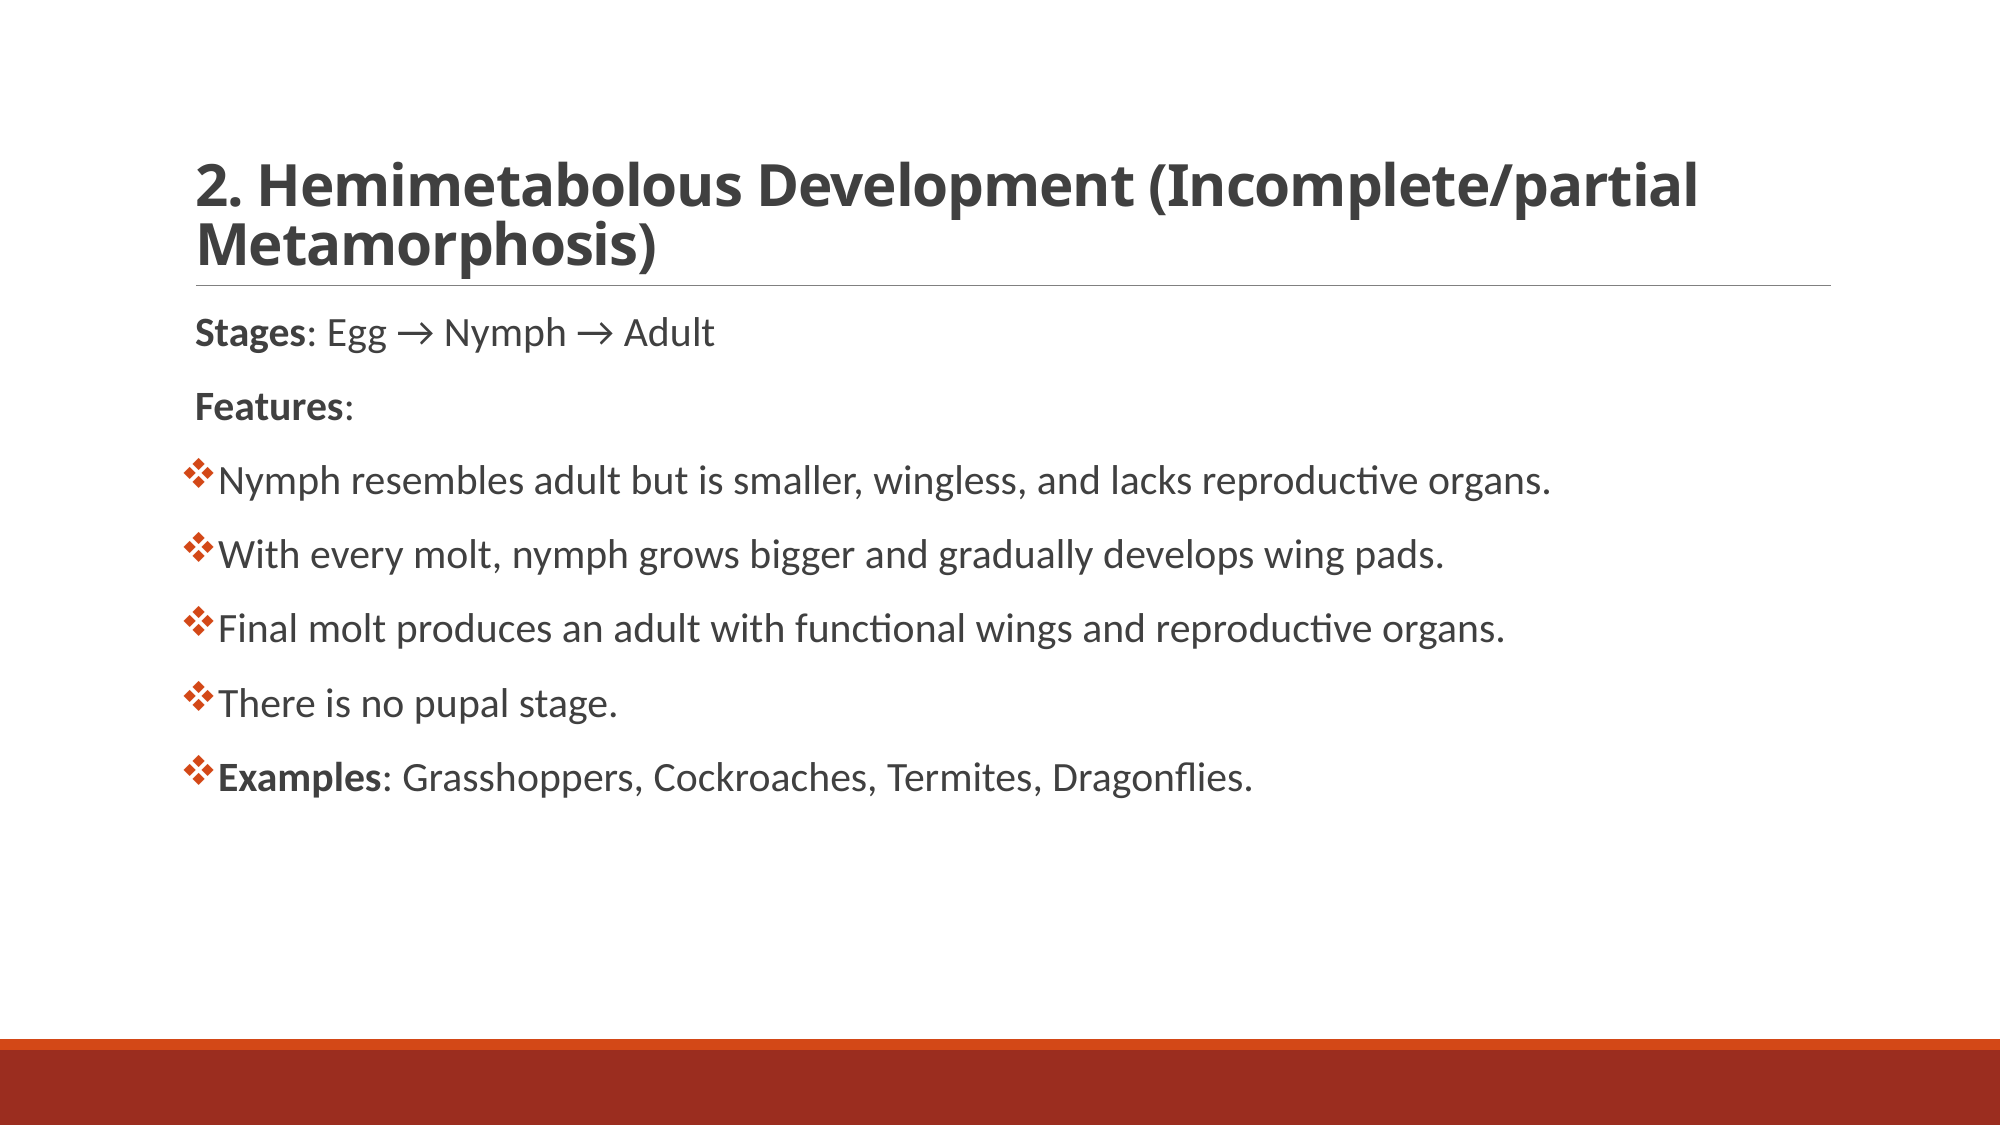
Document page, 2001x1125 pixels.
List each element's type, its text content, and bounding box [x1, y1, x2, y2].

title 2. Hemimetabolous Development (Incomplete/partial Metamorphosis) [180, 47, 1830, 285]
list Stages: Egg → Nymph → Adult Features: Nymph resembles adult but is smaller, wingless, and lacks reproductive organs. With every molt, nymph grows bigger and gradually develops wing pads. Final molt produces an adult with functional wings and reproductive organs. There is no pupal stage. Examples: Grasshoppers, Cockroaches, Termites, Dragonflies. [180, 302, 1830, 963]
